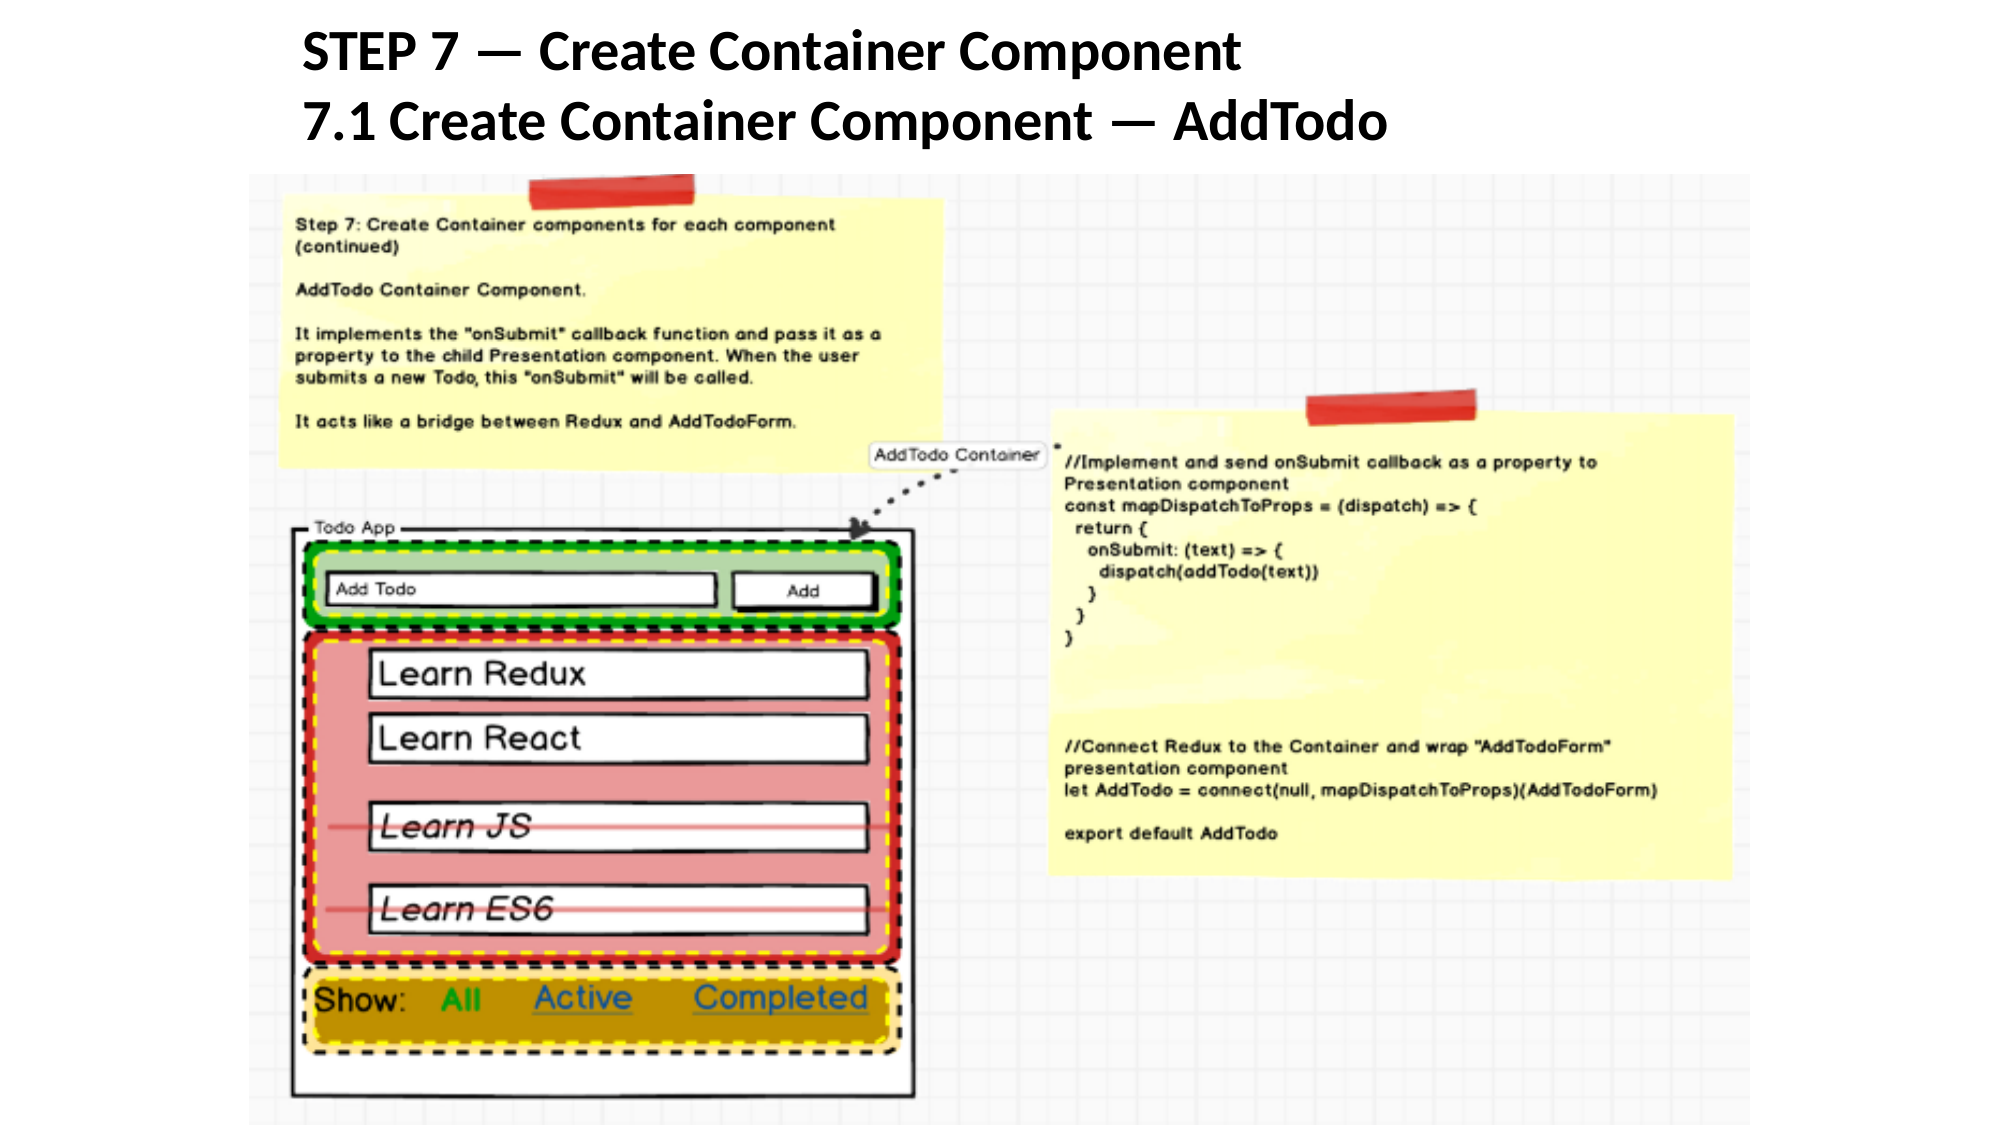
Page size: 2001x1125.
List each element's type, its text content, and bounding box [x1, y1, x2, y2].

text_box STEP 7 — Create Container Component 7.1 Create Container Component — AddTodo [287, 4, 1750, 174]
picture [249, 174, 1750, 1125]
